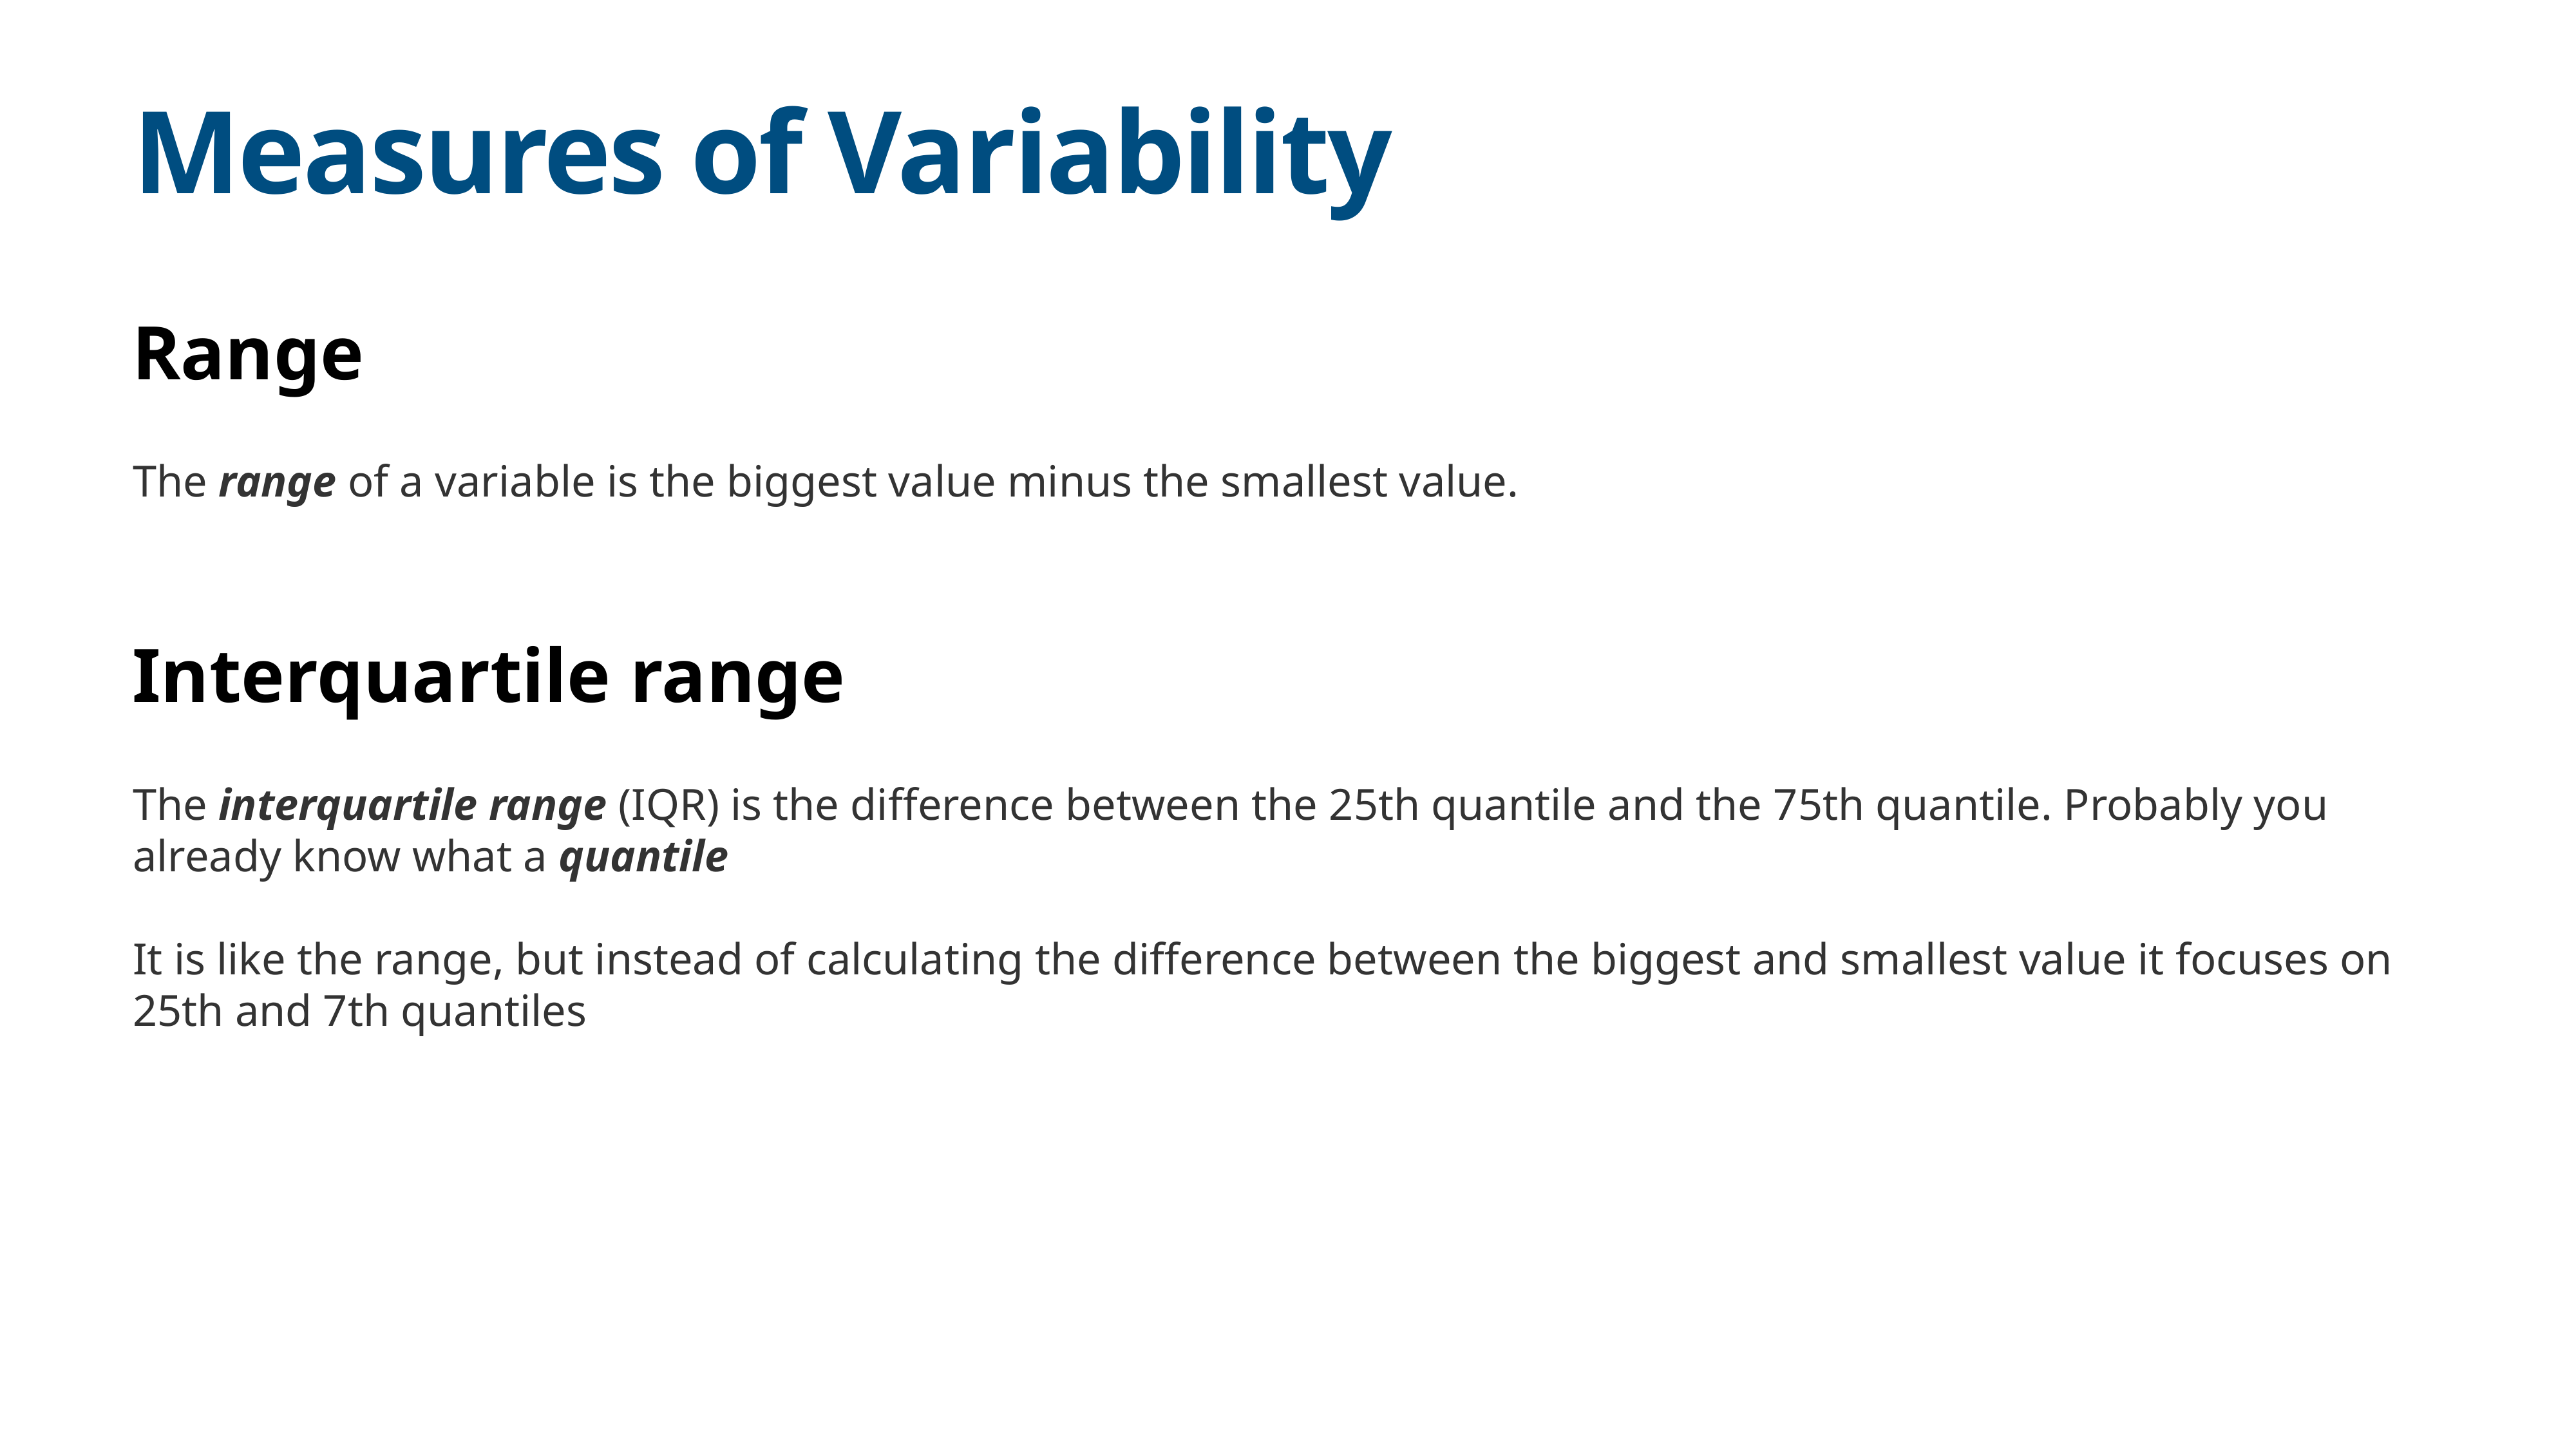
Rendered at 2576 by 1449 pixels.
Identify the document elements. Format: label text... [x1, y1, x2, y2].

list Range [127, 300, 2449, 401]
list The range of a variable is the biggest value minus the smallest value. [127, 448, 2449, 576]
text_box Interquartile range [127, 624, 2449, 723]
text_box The interquartile range (IQR) is the difference between the 25th quantile and the 75th quantile. Probably you already know what a quantile It is like the range, but instead of calculating the difference between the biggest and smallest value it focuses on 25th and 7th quantiles [127, 772, 2449, 1151]
title Measures of Variability [127, 100, 2449, 252]
